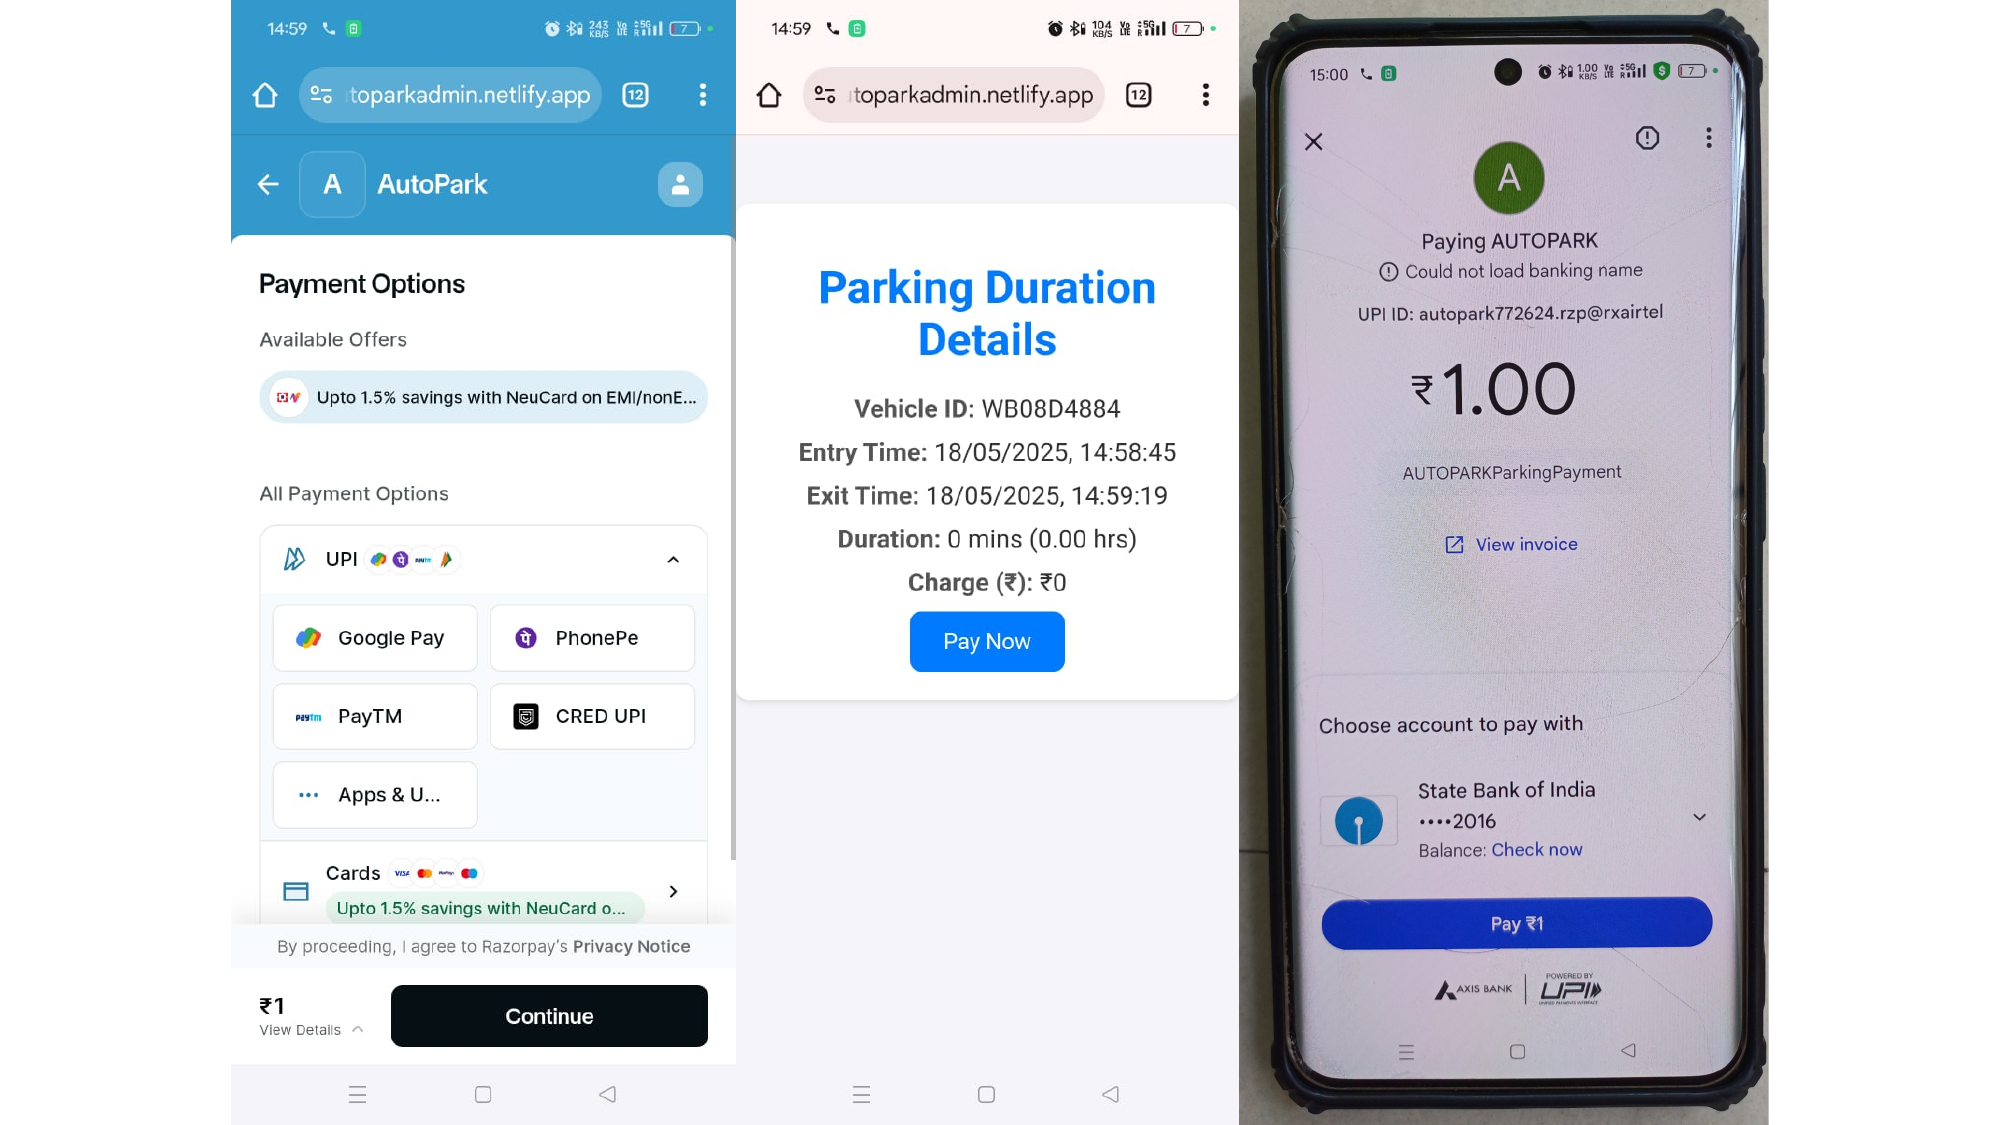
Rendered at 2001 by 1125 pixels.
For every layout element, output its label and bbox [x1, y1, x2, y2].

text_box [231, 0, 1769, 1125]
